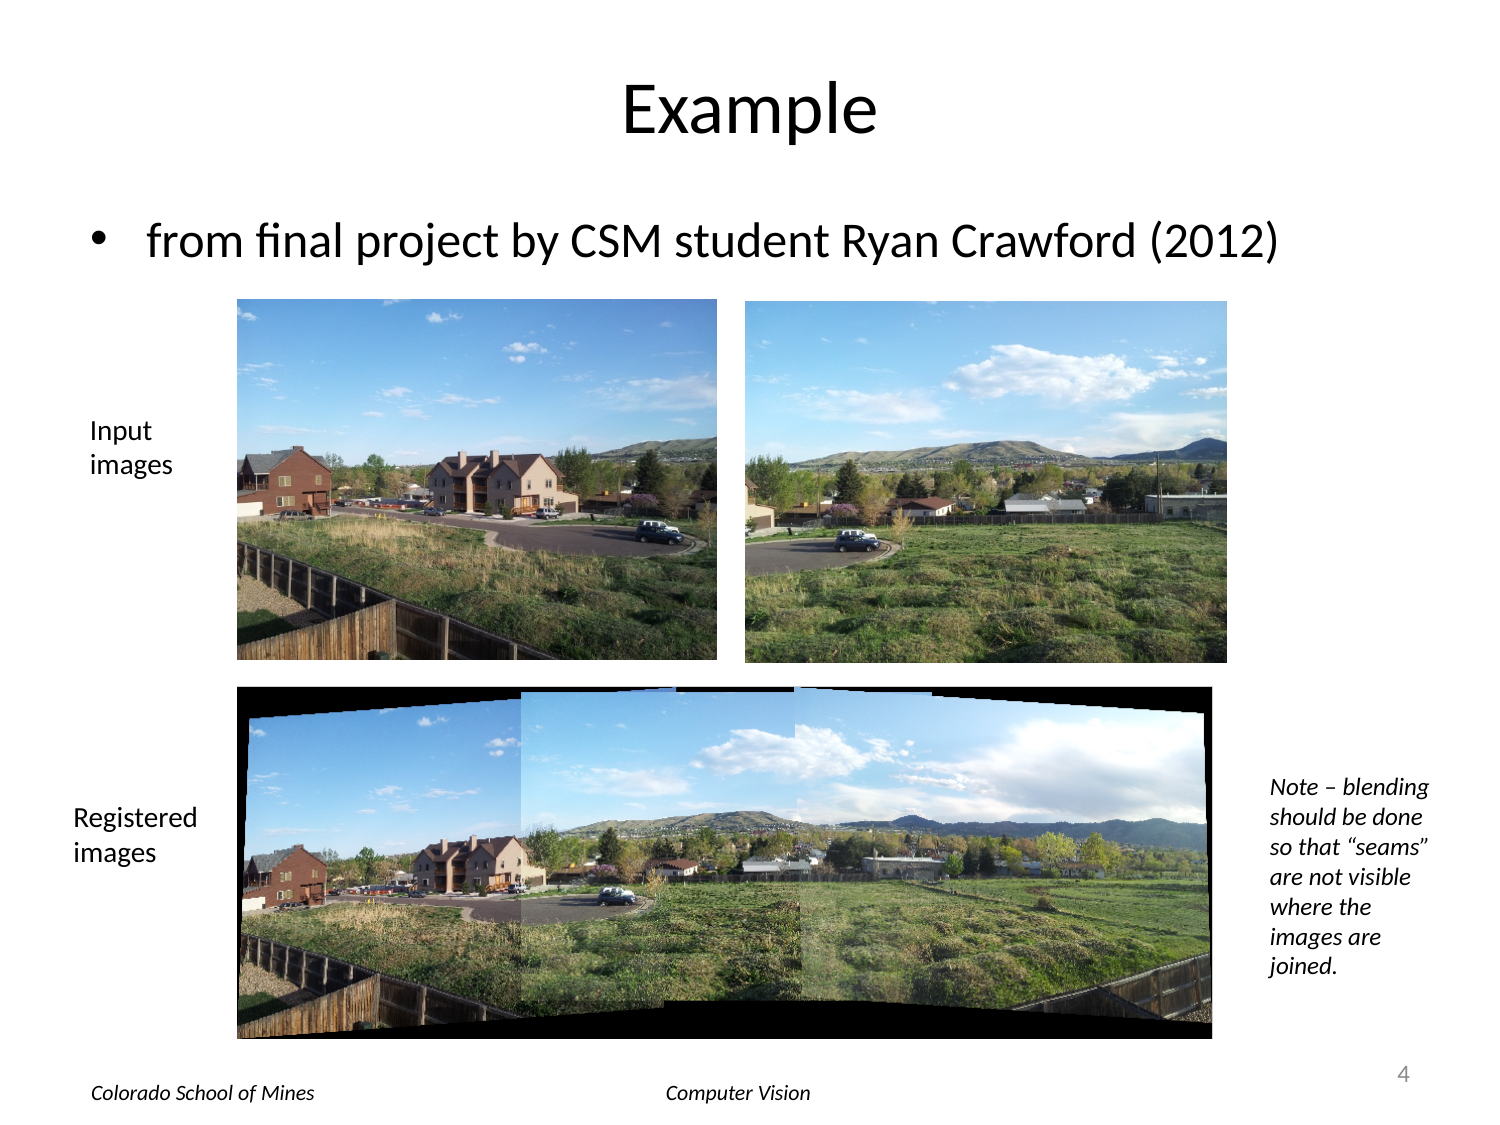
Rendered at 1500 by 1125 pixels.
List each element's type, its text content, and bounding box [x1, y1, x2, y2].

title Example [75, 45, 1425, 163]
picture [237, 686, 1213, 1040]
picture [745, 301, 1228, 663]
text_box Note – blending should be done so that “seams” are not visible where the images are joined. [1255, 762, 1456, 988]
picture [237, 299, 717, 660]
list from final project by CSM student Ryan Crawford (2012) [75, 200, 1425, 1005]
slide_number 4 [1074, 1042, 1425, 1103]
text_box Input images [74, 403, 213, 489]
text_box Registered images [58, 790, 232, 876]
